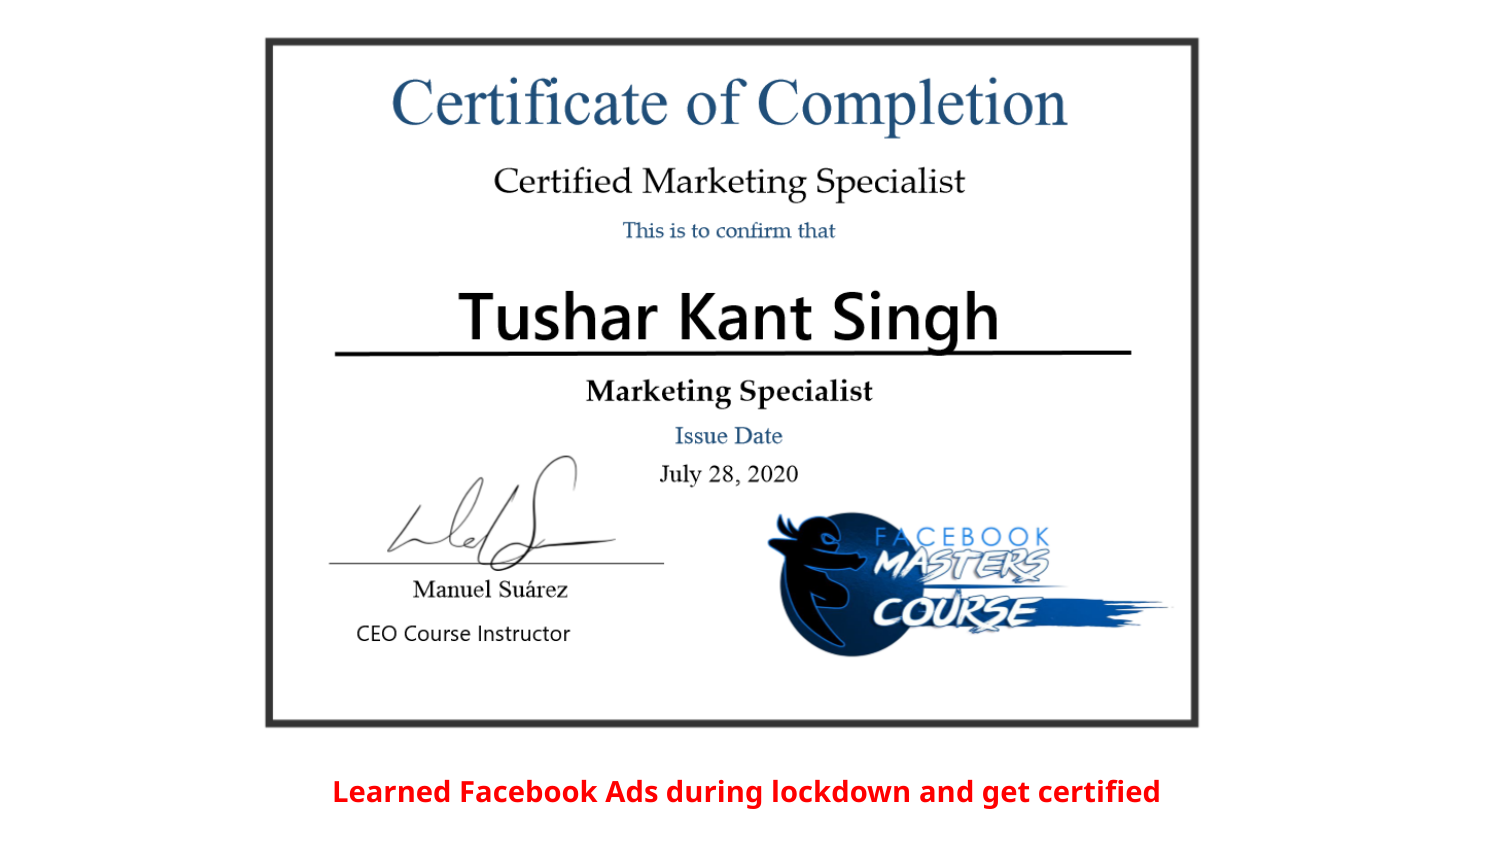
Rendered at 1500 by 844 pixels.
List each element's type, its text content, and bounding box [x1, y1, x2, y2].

text_box Learned Facebook Ads during lockdown and get certified [35, 757, 1459, 823]
picture [218, 0, 1248, 758]
